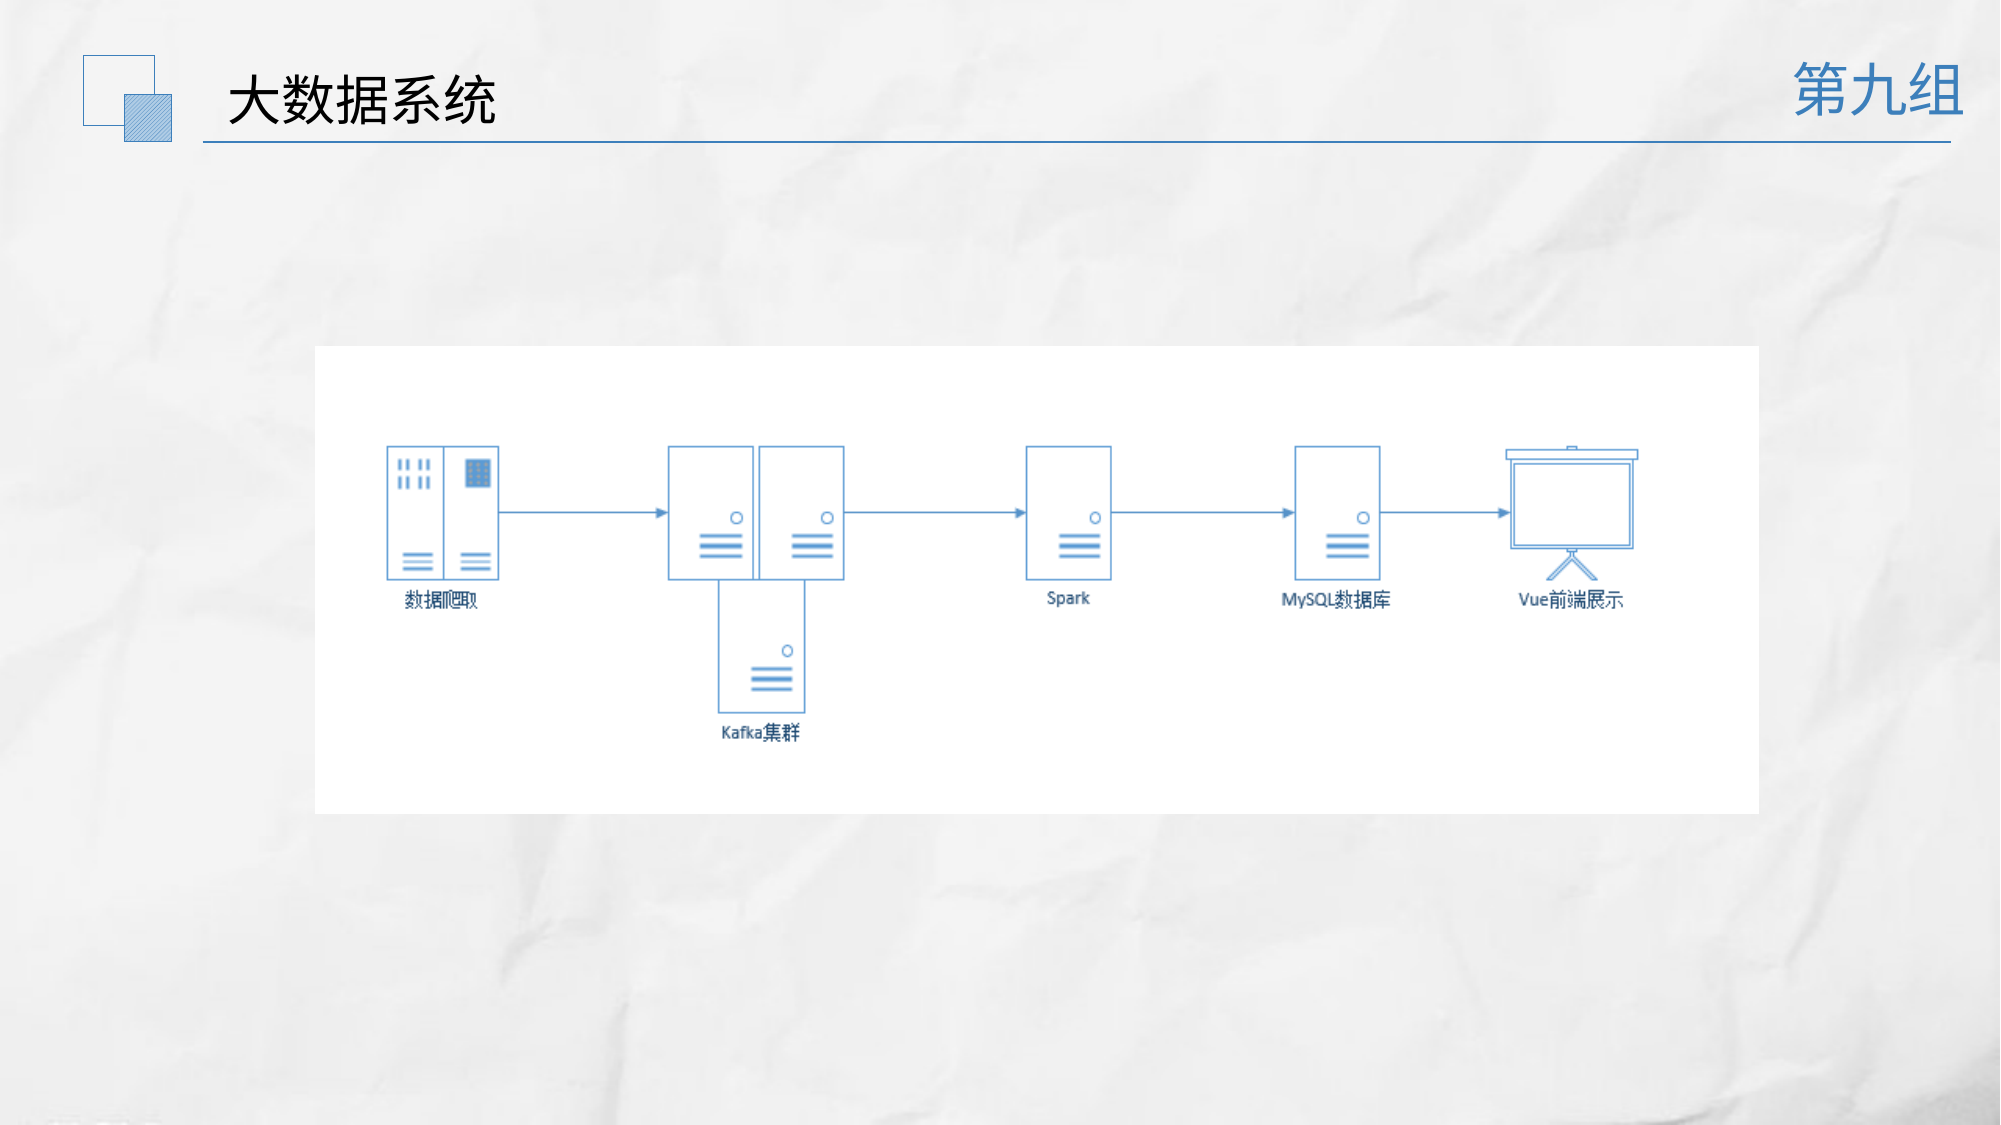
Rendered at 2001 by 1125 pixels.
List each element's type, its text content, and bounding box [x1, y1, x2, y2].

picture [0, 0, 2000, 1125]
text_box [83, 55, 155, 126]
text_box 第九组 [1580, 45, 1981, 131]
text_box 大数据系统 [212, 59, 808, 140]
text_box [124, 94, 172, 142]
